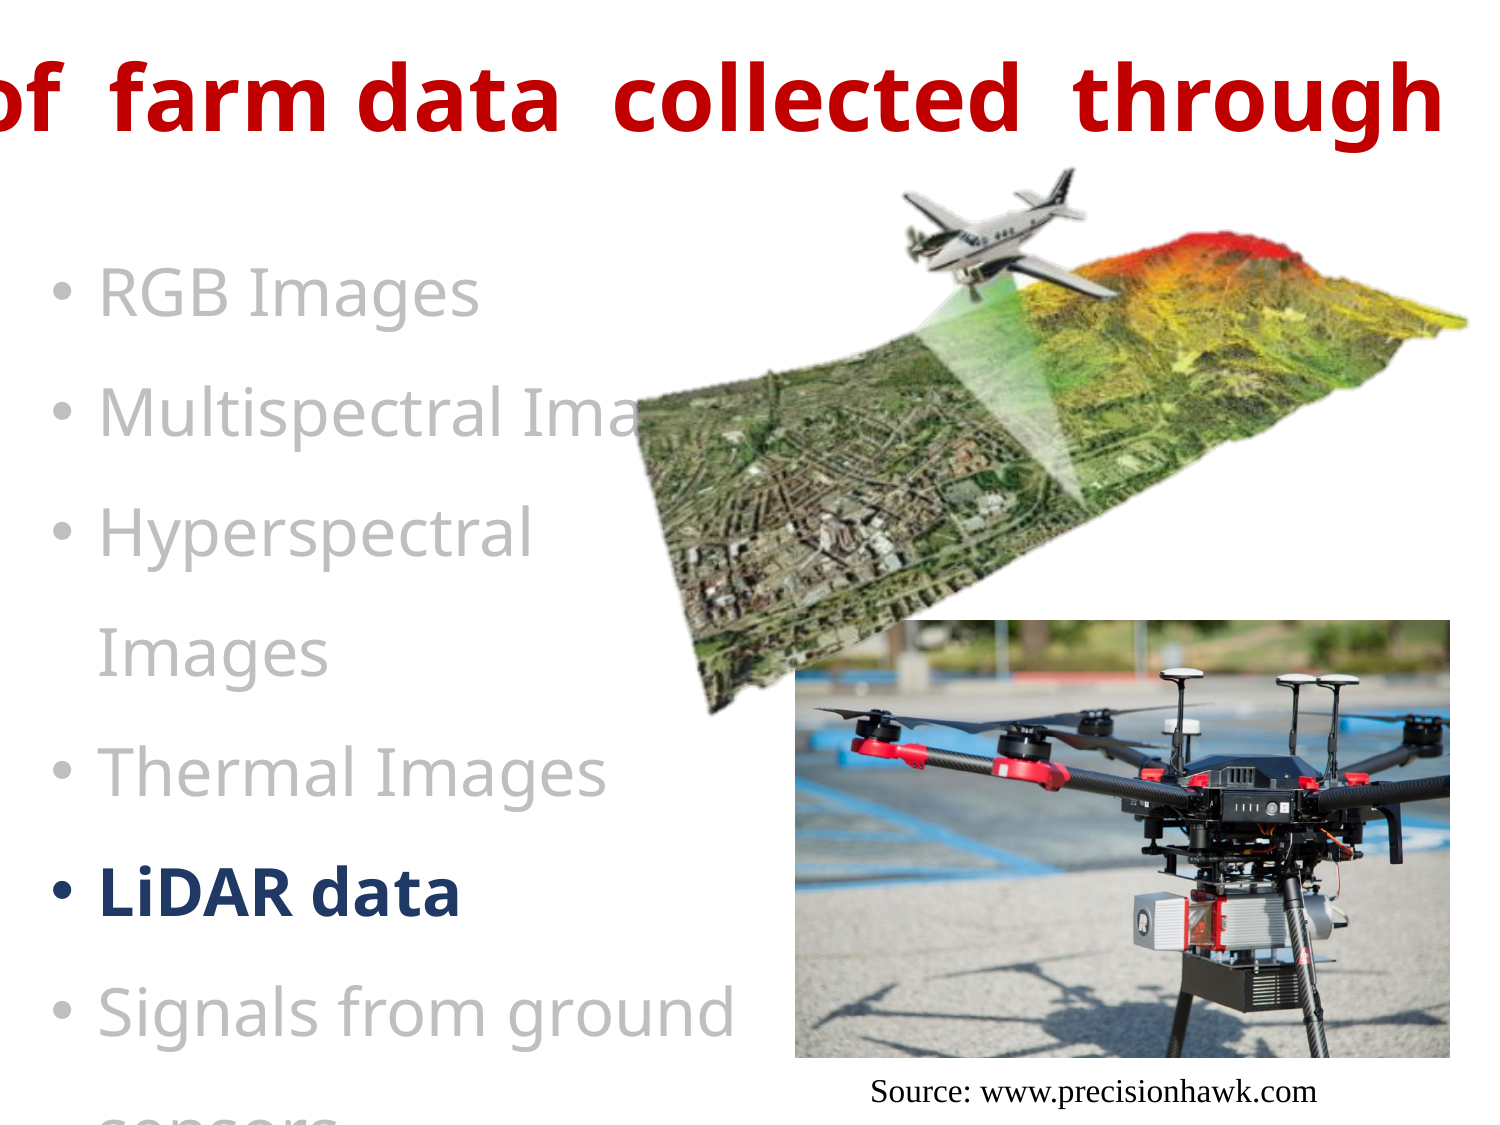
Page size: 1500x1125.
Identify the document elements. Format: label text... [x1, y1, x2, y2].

text_box Types of farm data collected through Drones [0, 32, 1500, 157]
text_box RGB Images Multispectral Images Hyperspectral Images Thermal Images LiDAR data Signals from ground sensors [35, 202, 774, 1125]
text_box Source: www.precisionhawk.com [855, 1061, 1334, 1117]
picture [625, 158, 1482, 1058]
